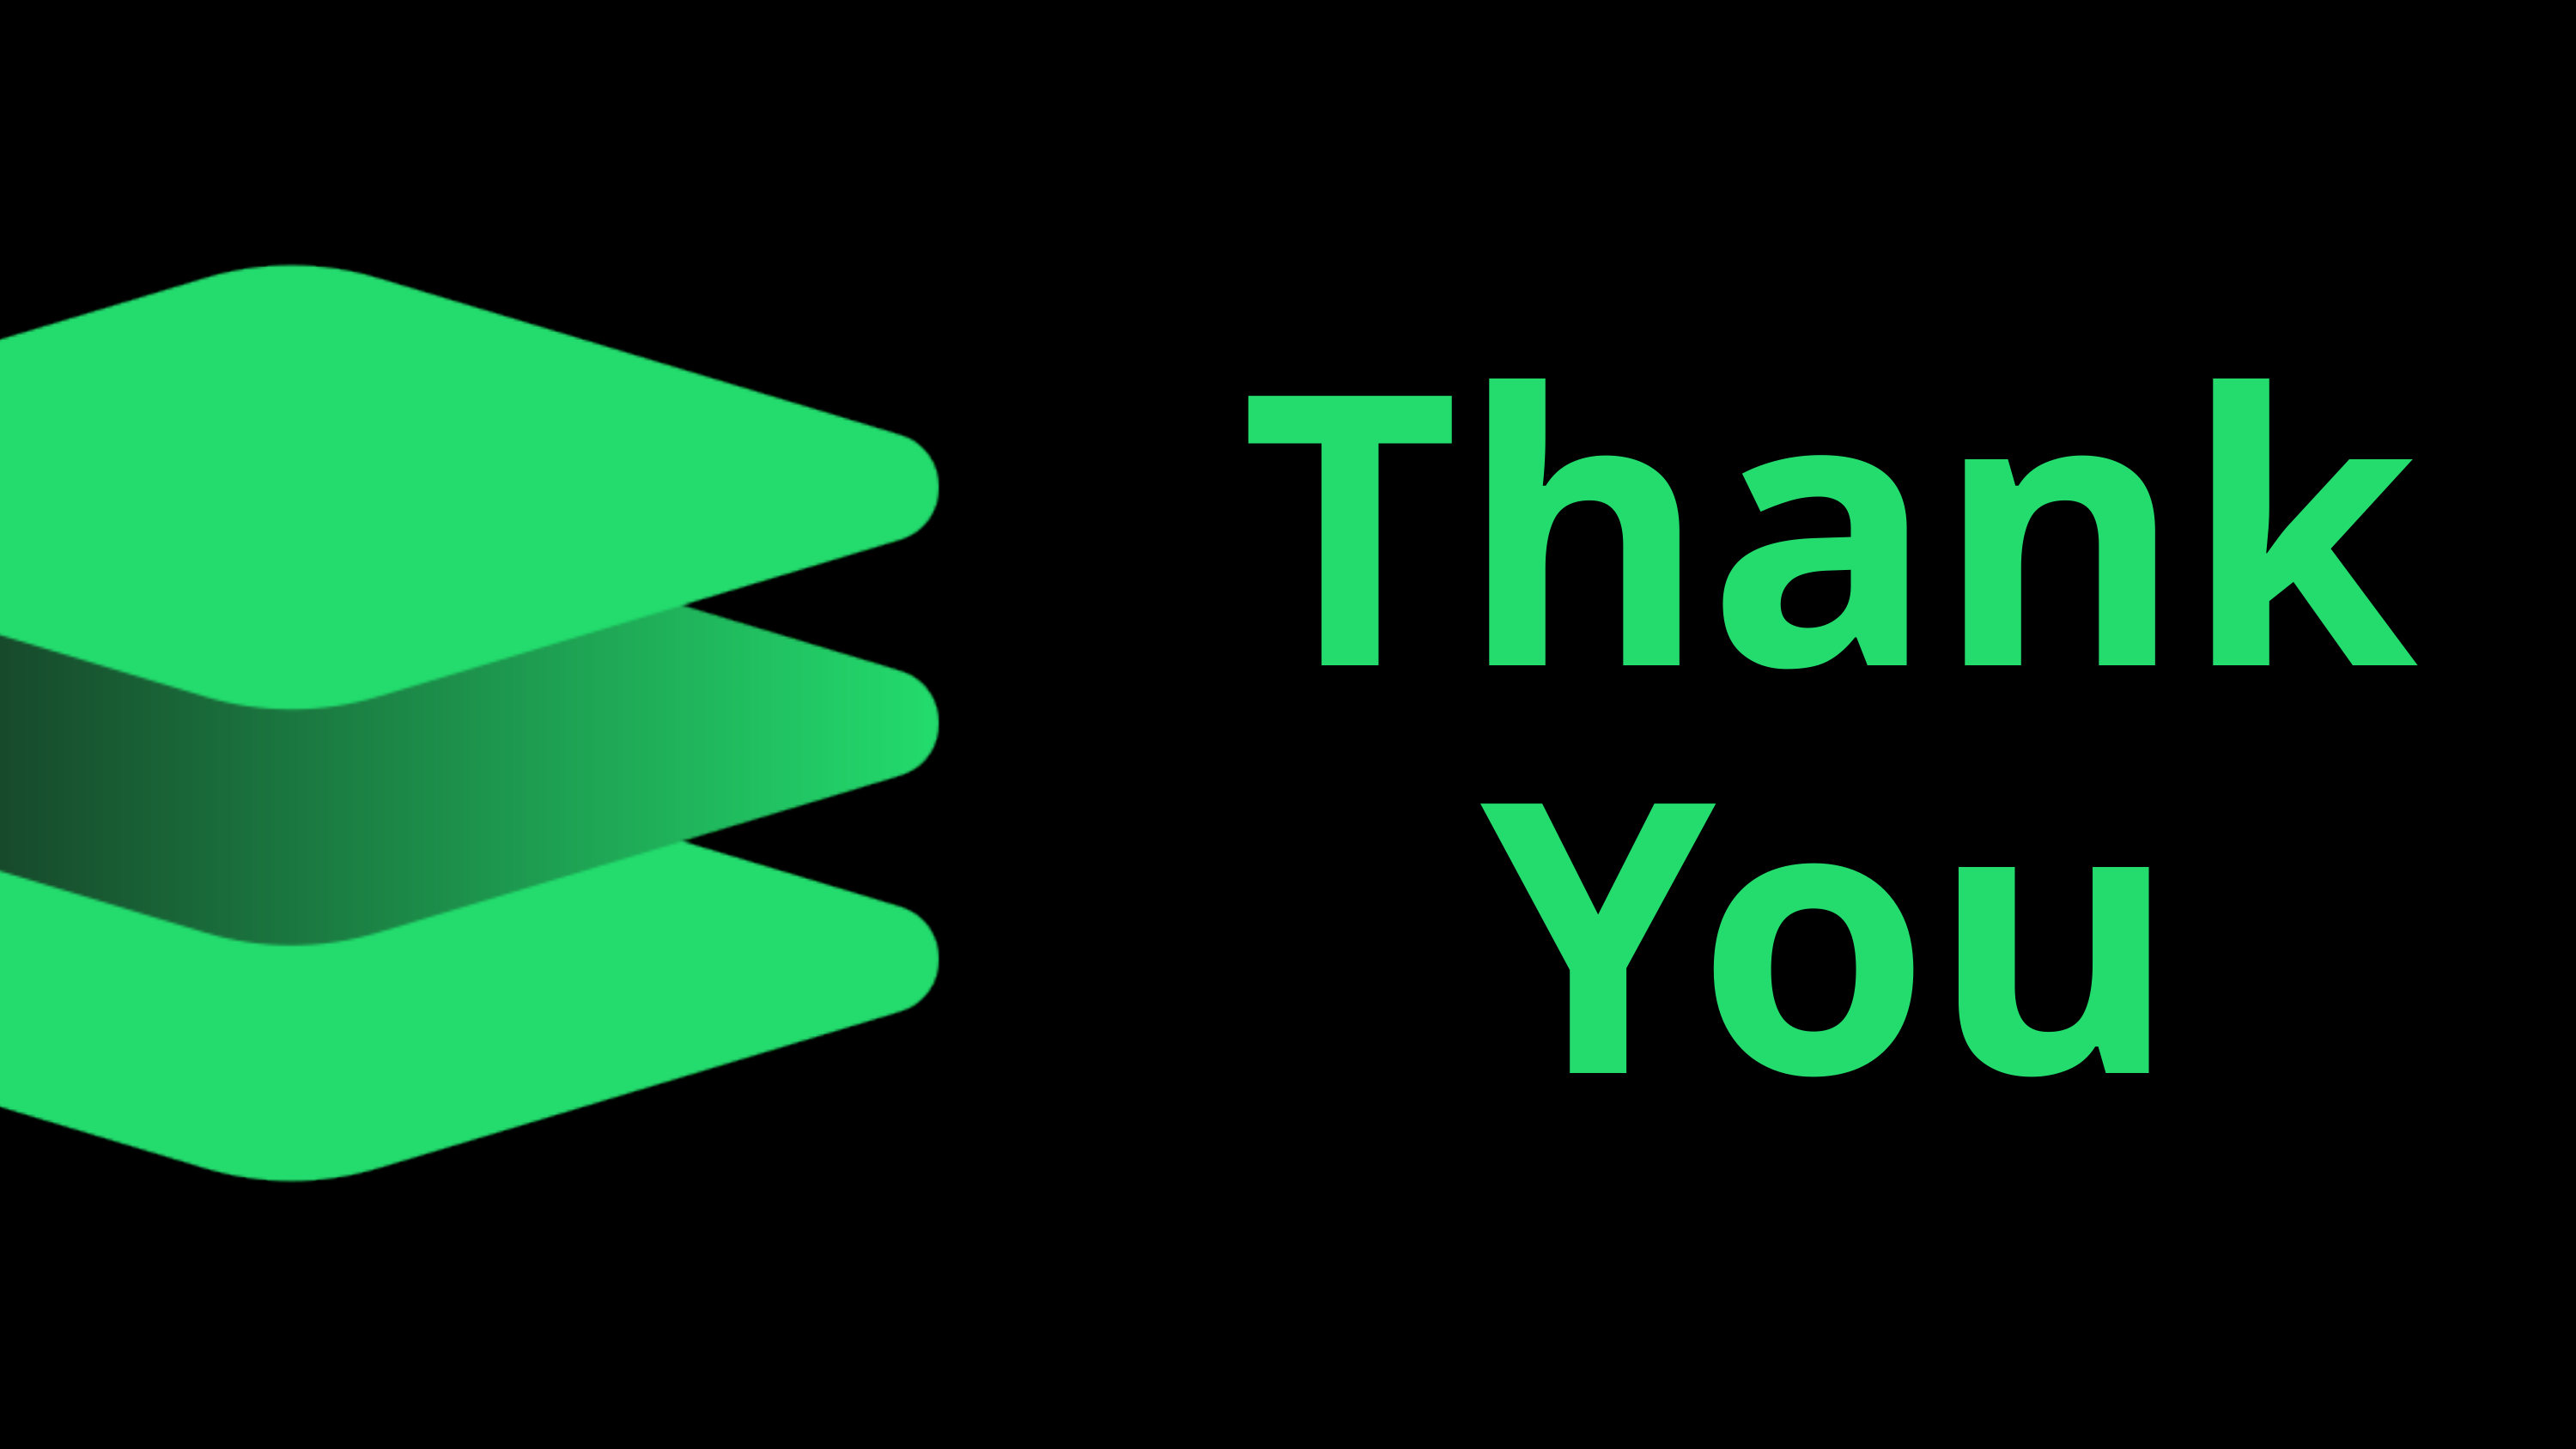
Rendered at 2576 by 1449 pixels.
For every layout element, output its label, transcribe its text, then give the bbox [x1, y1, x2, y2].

text_box Thank You [1124, 339, 2536, 1155]
text_box [0, 262, 953, 1186]
